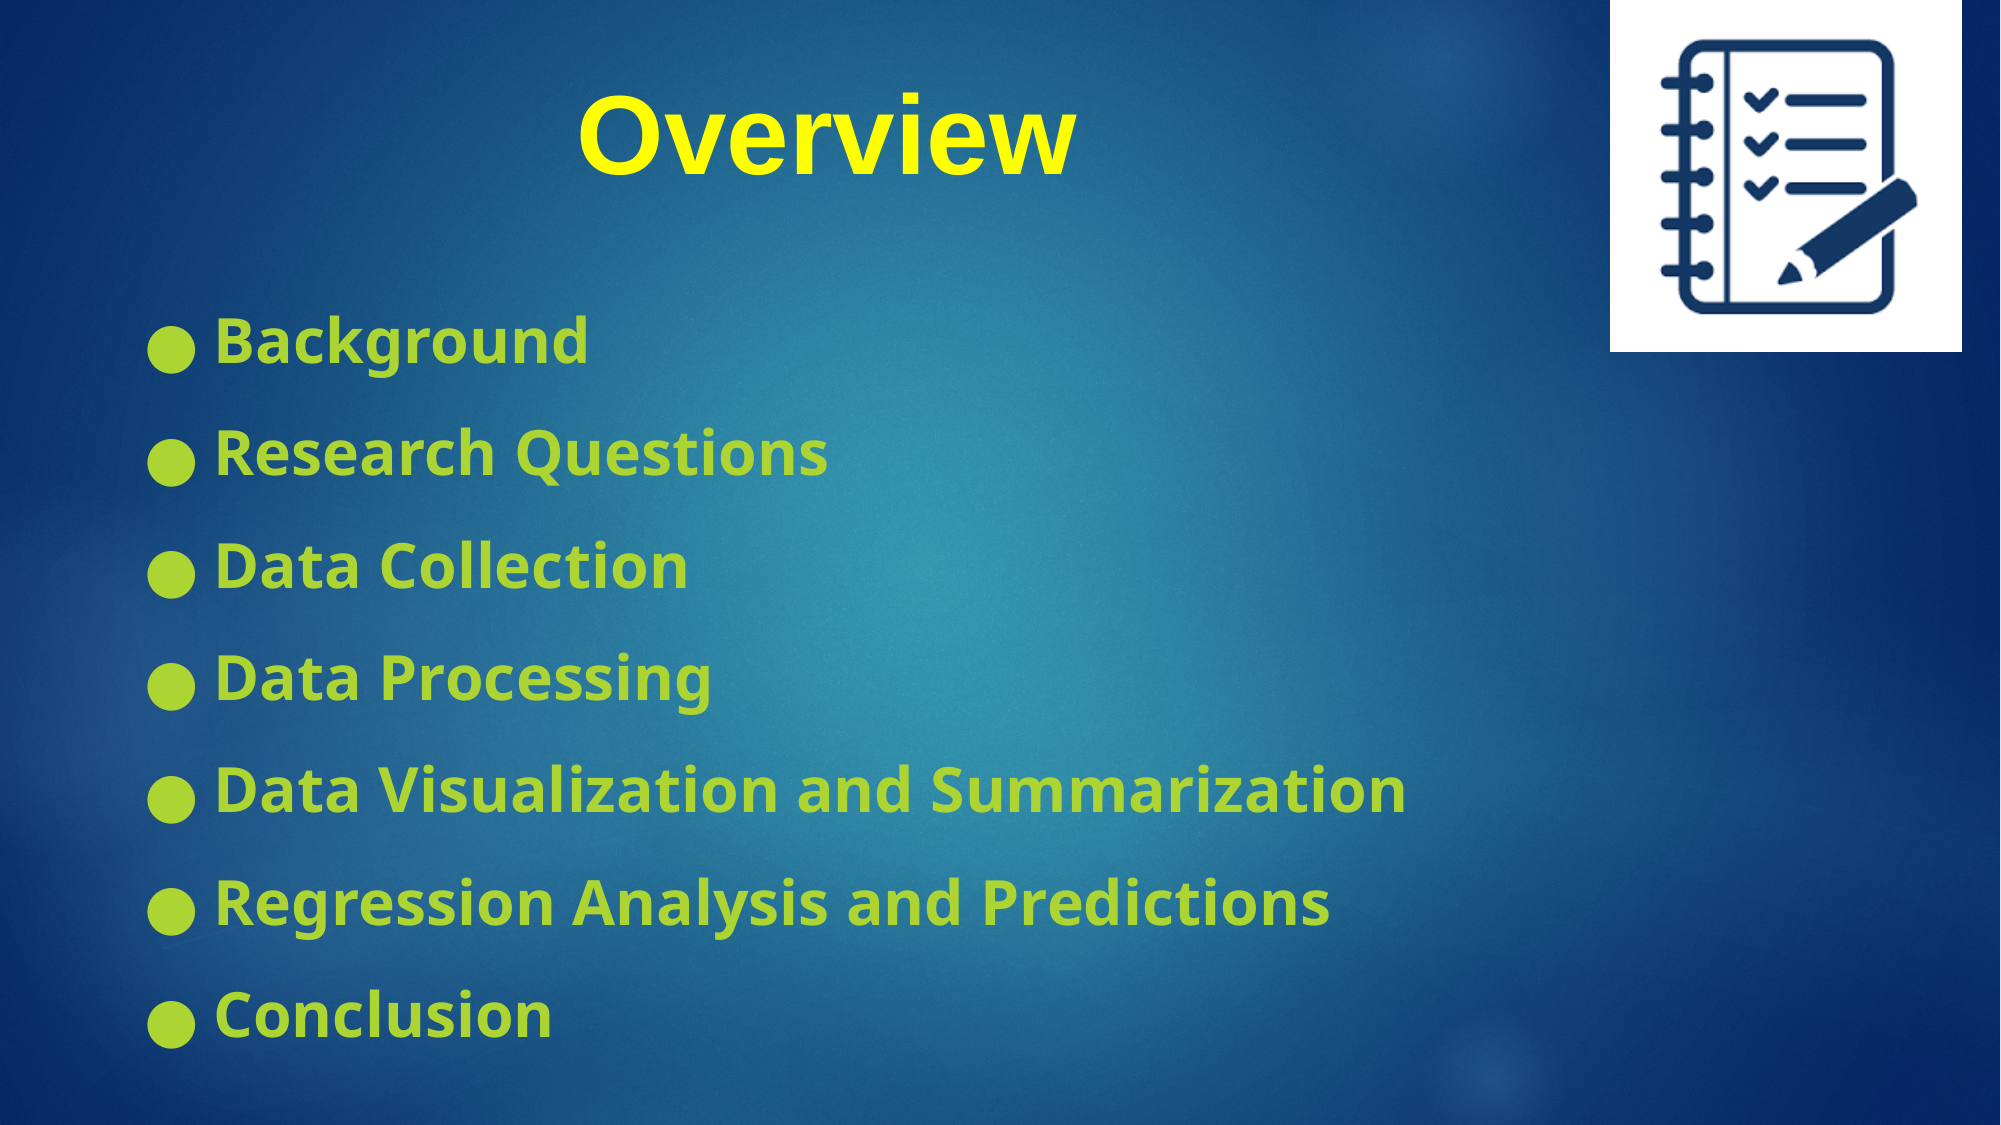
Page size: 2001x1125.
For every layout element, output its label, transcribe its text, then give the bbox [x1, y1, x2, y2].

picture [0, 0, 2001, 1125]
subtitle Background Research Questions Data Collection Data Processing Data Visualization and Summarization Regression Analysis and Predictions Conclusion [123, 255, 1924, 1082]
title Overview [0, 0, 1607, 205]
